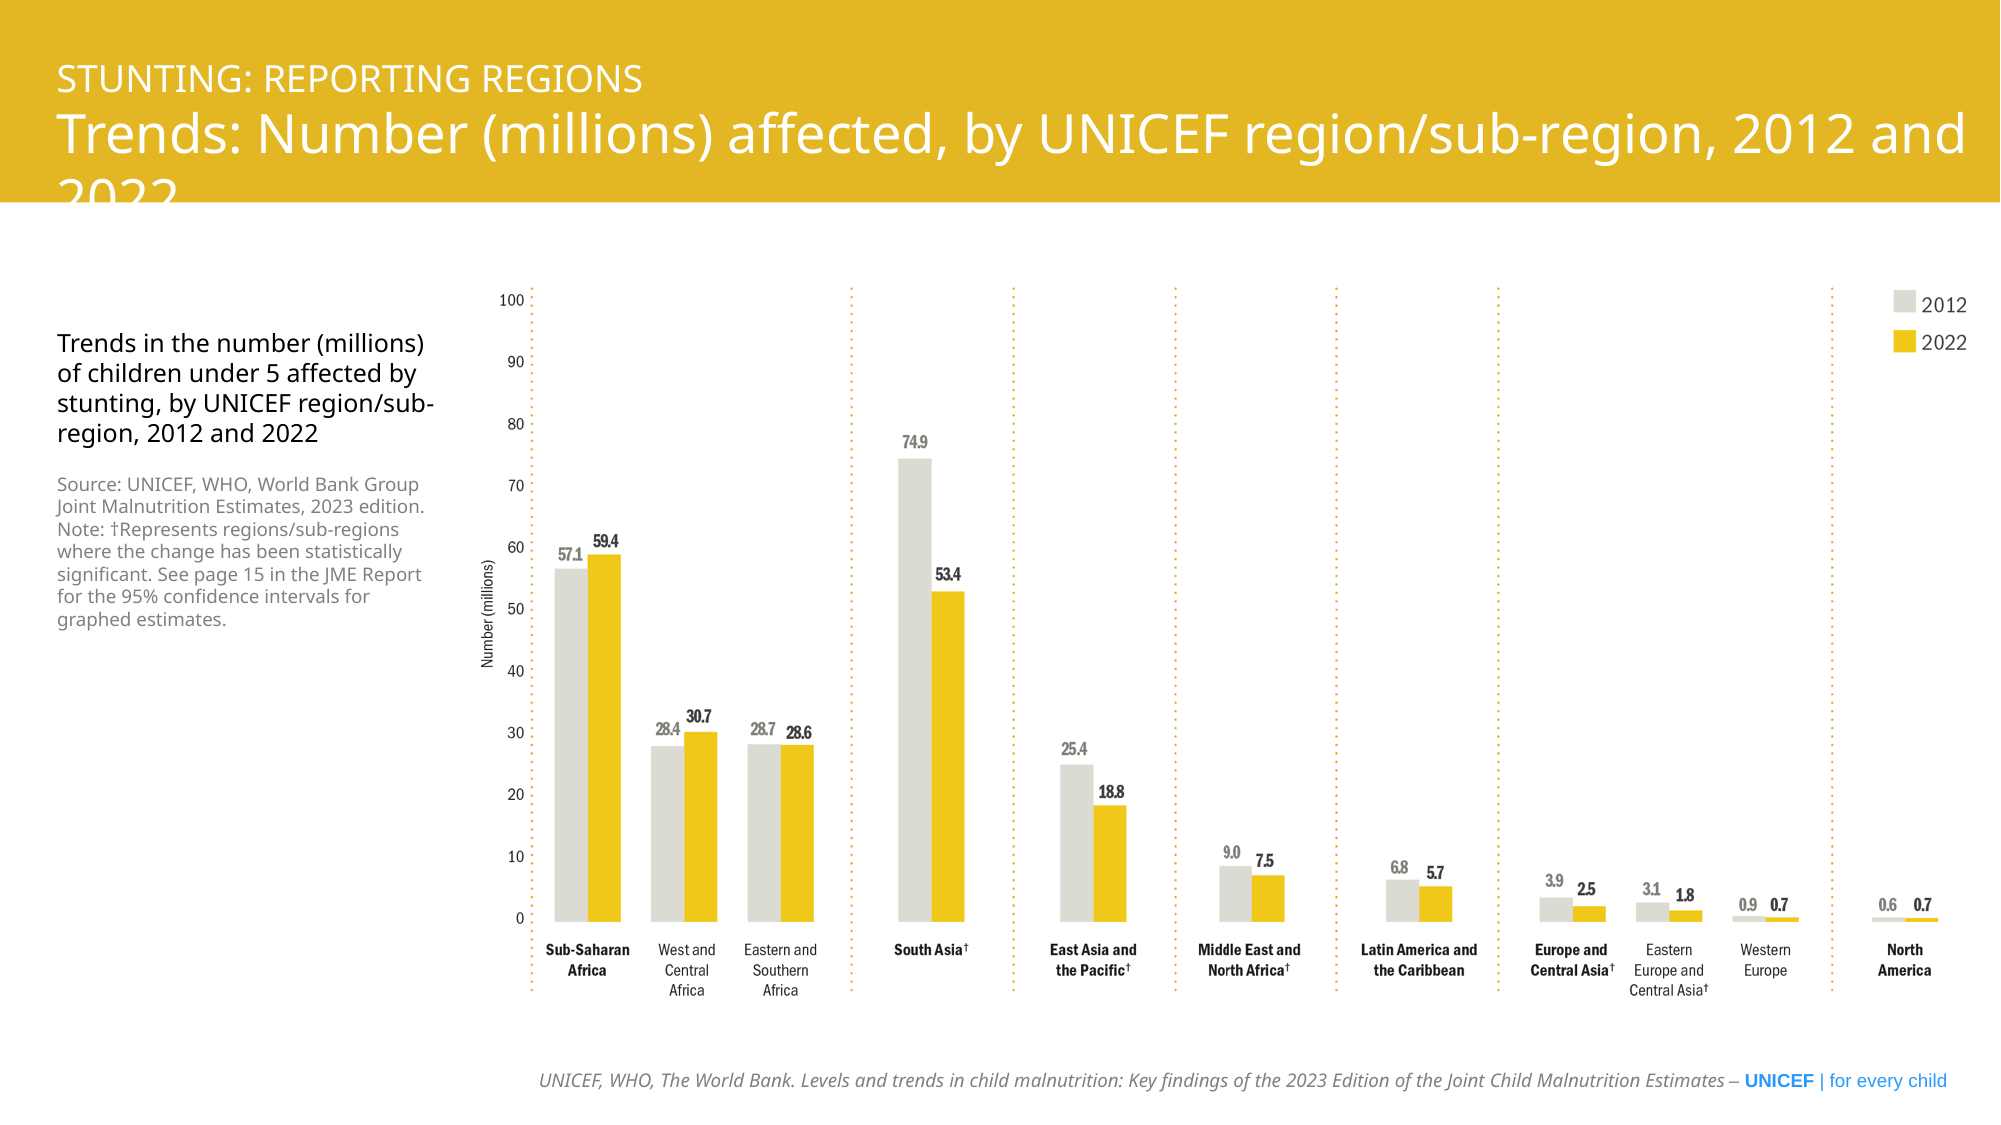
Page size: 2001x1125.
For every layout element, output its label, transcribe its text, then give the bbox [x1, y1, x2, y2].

text_box STUNTING: REPORTING REGIONS Trends: Number (millions) affected, by UNICEF region/sub-region, 2012 and 2022 [41, 47, 2000, 237]
text_box Trends in the number (millions) of children under 5 affected by stunting, by UNICEF region/sub-region, 2012 and 2022 Source: UNICEF, WHO, World Bank Group Joint Malnutrition Estimates, 2023 edition. Note: †Represents regions/sub-regions where the change has been statistically significant. See page 15 in the JME Report for the 95% confidence intervals for graphed estimates. [41, 320, 455, 660]
picture [467, 265, 1987, 1017]
text_box [0, 0, 2000, 203]
